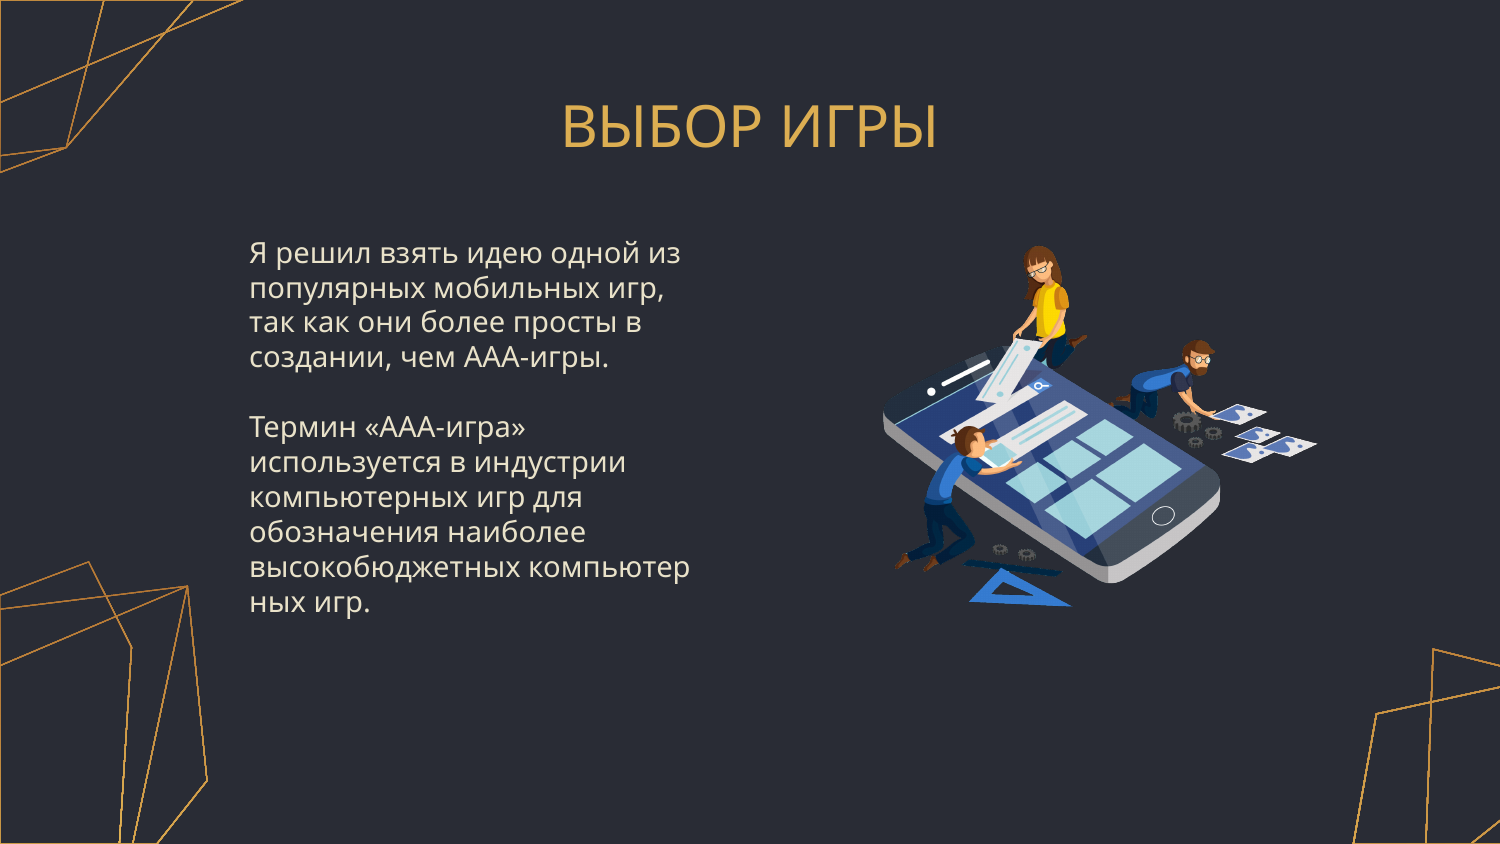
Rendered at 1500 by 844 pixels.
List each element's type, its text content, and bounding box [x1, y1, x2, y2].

picture [870, 244, 1319, 608]
title ВЫБОР ИГРЫ [327, 88, 1173, 160]
list Я решил взять идею одной из популярных мобильных игр, так как они более просты в создании, чем AAA-игры. Термин «AAA-игра» используется в индустрии компьютерных игр для обозначения наиболее высокобюджетных компьютерных игр. [234, 200, 718, 653]
